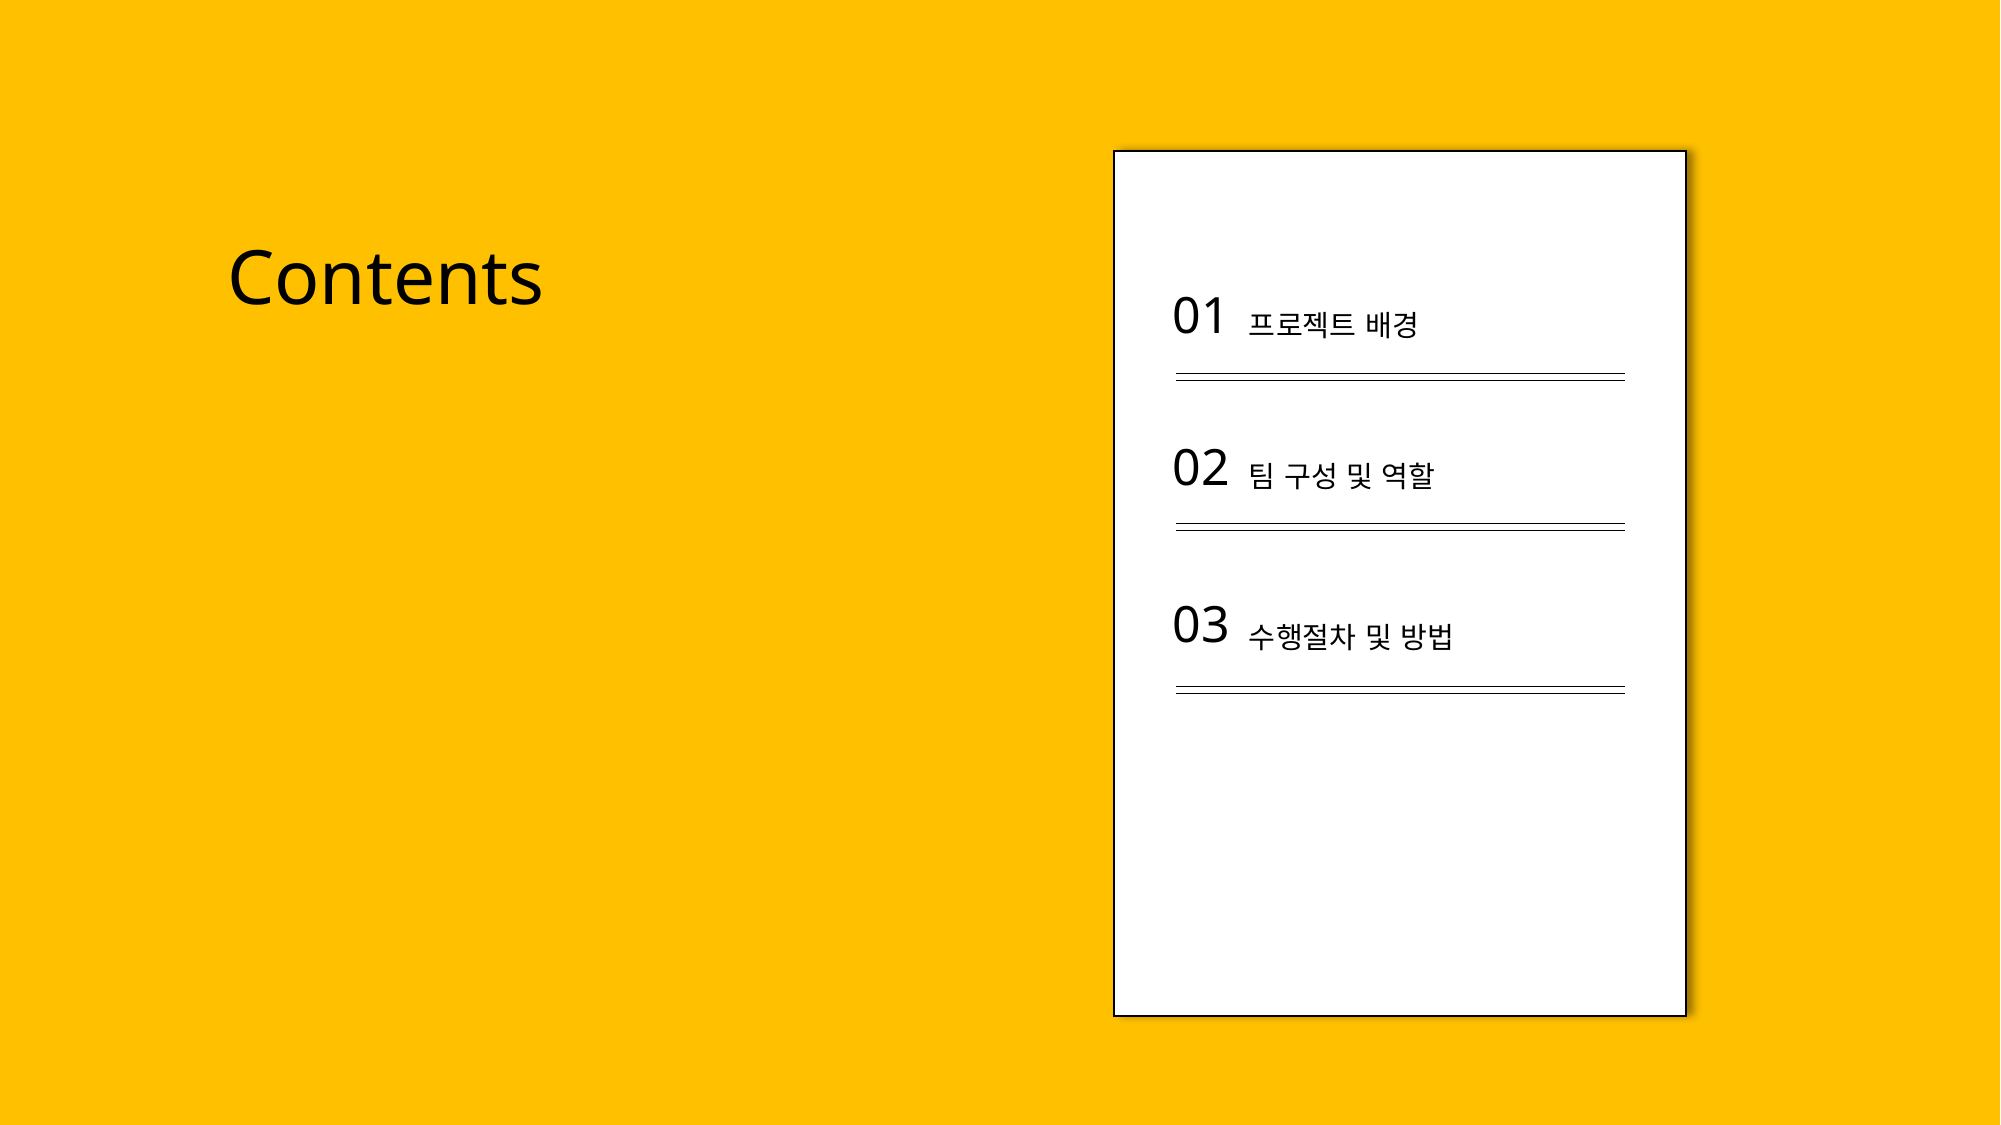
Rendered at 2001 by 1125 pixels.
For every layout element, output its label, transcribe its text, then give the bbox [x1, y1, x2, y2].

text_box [1157, 276, 1780, 352]
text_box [1157, 584, 1780, 663]
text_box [1176, 523, 1625, 531]
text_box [1176, 373, 1625, 381]
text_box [1176, 686, 1625, 694]
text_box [1157, 853, 1780, 930]
text_box [1113, 150, 1687, 1017]
text_box Contents [212, 222, 560, 327]
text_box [1157, 683, 1780, 760]
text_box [1157, 427, 1780, 504]
